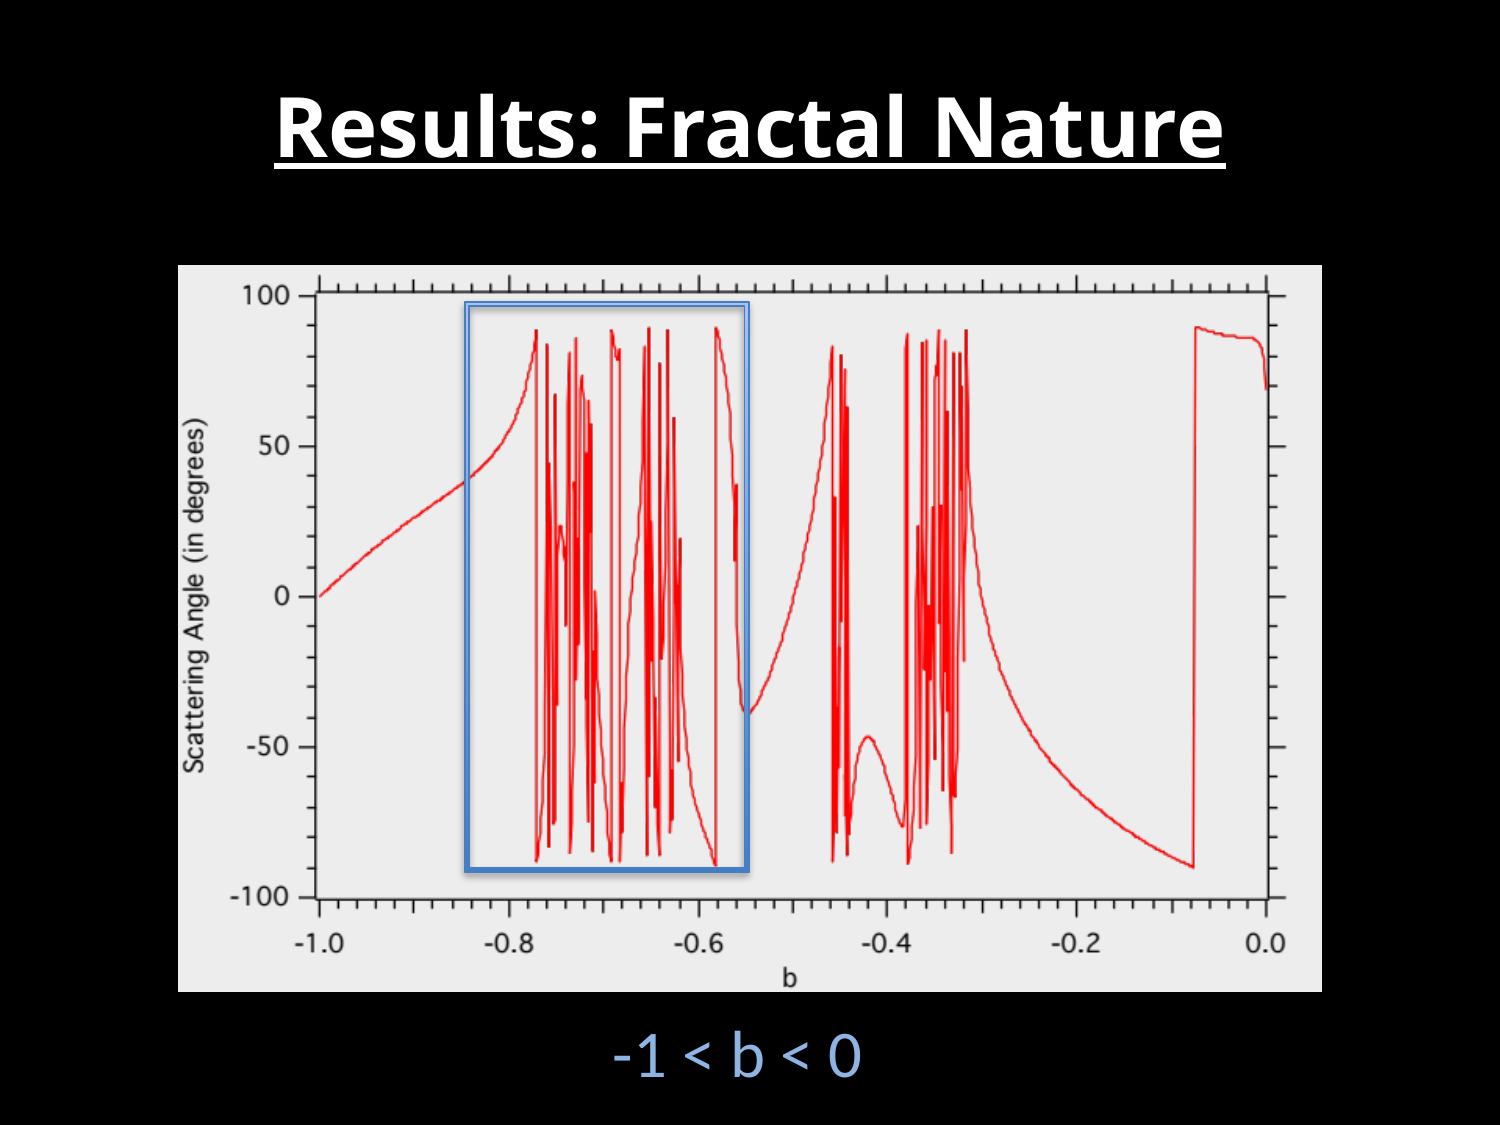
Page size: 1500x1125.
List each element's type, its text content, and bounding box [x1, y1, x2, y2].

text_box -1 < b < 0 [598, 1003, 902, 1099]
text_box Results: Fractal Nature [258, 66, 1241, 182]
picture [177, 264, 1323, 992]
